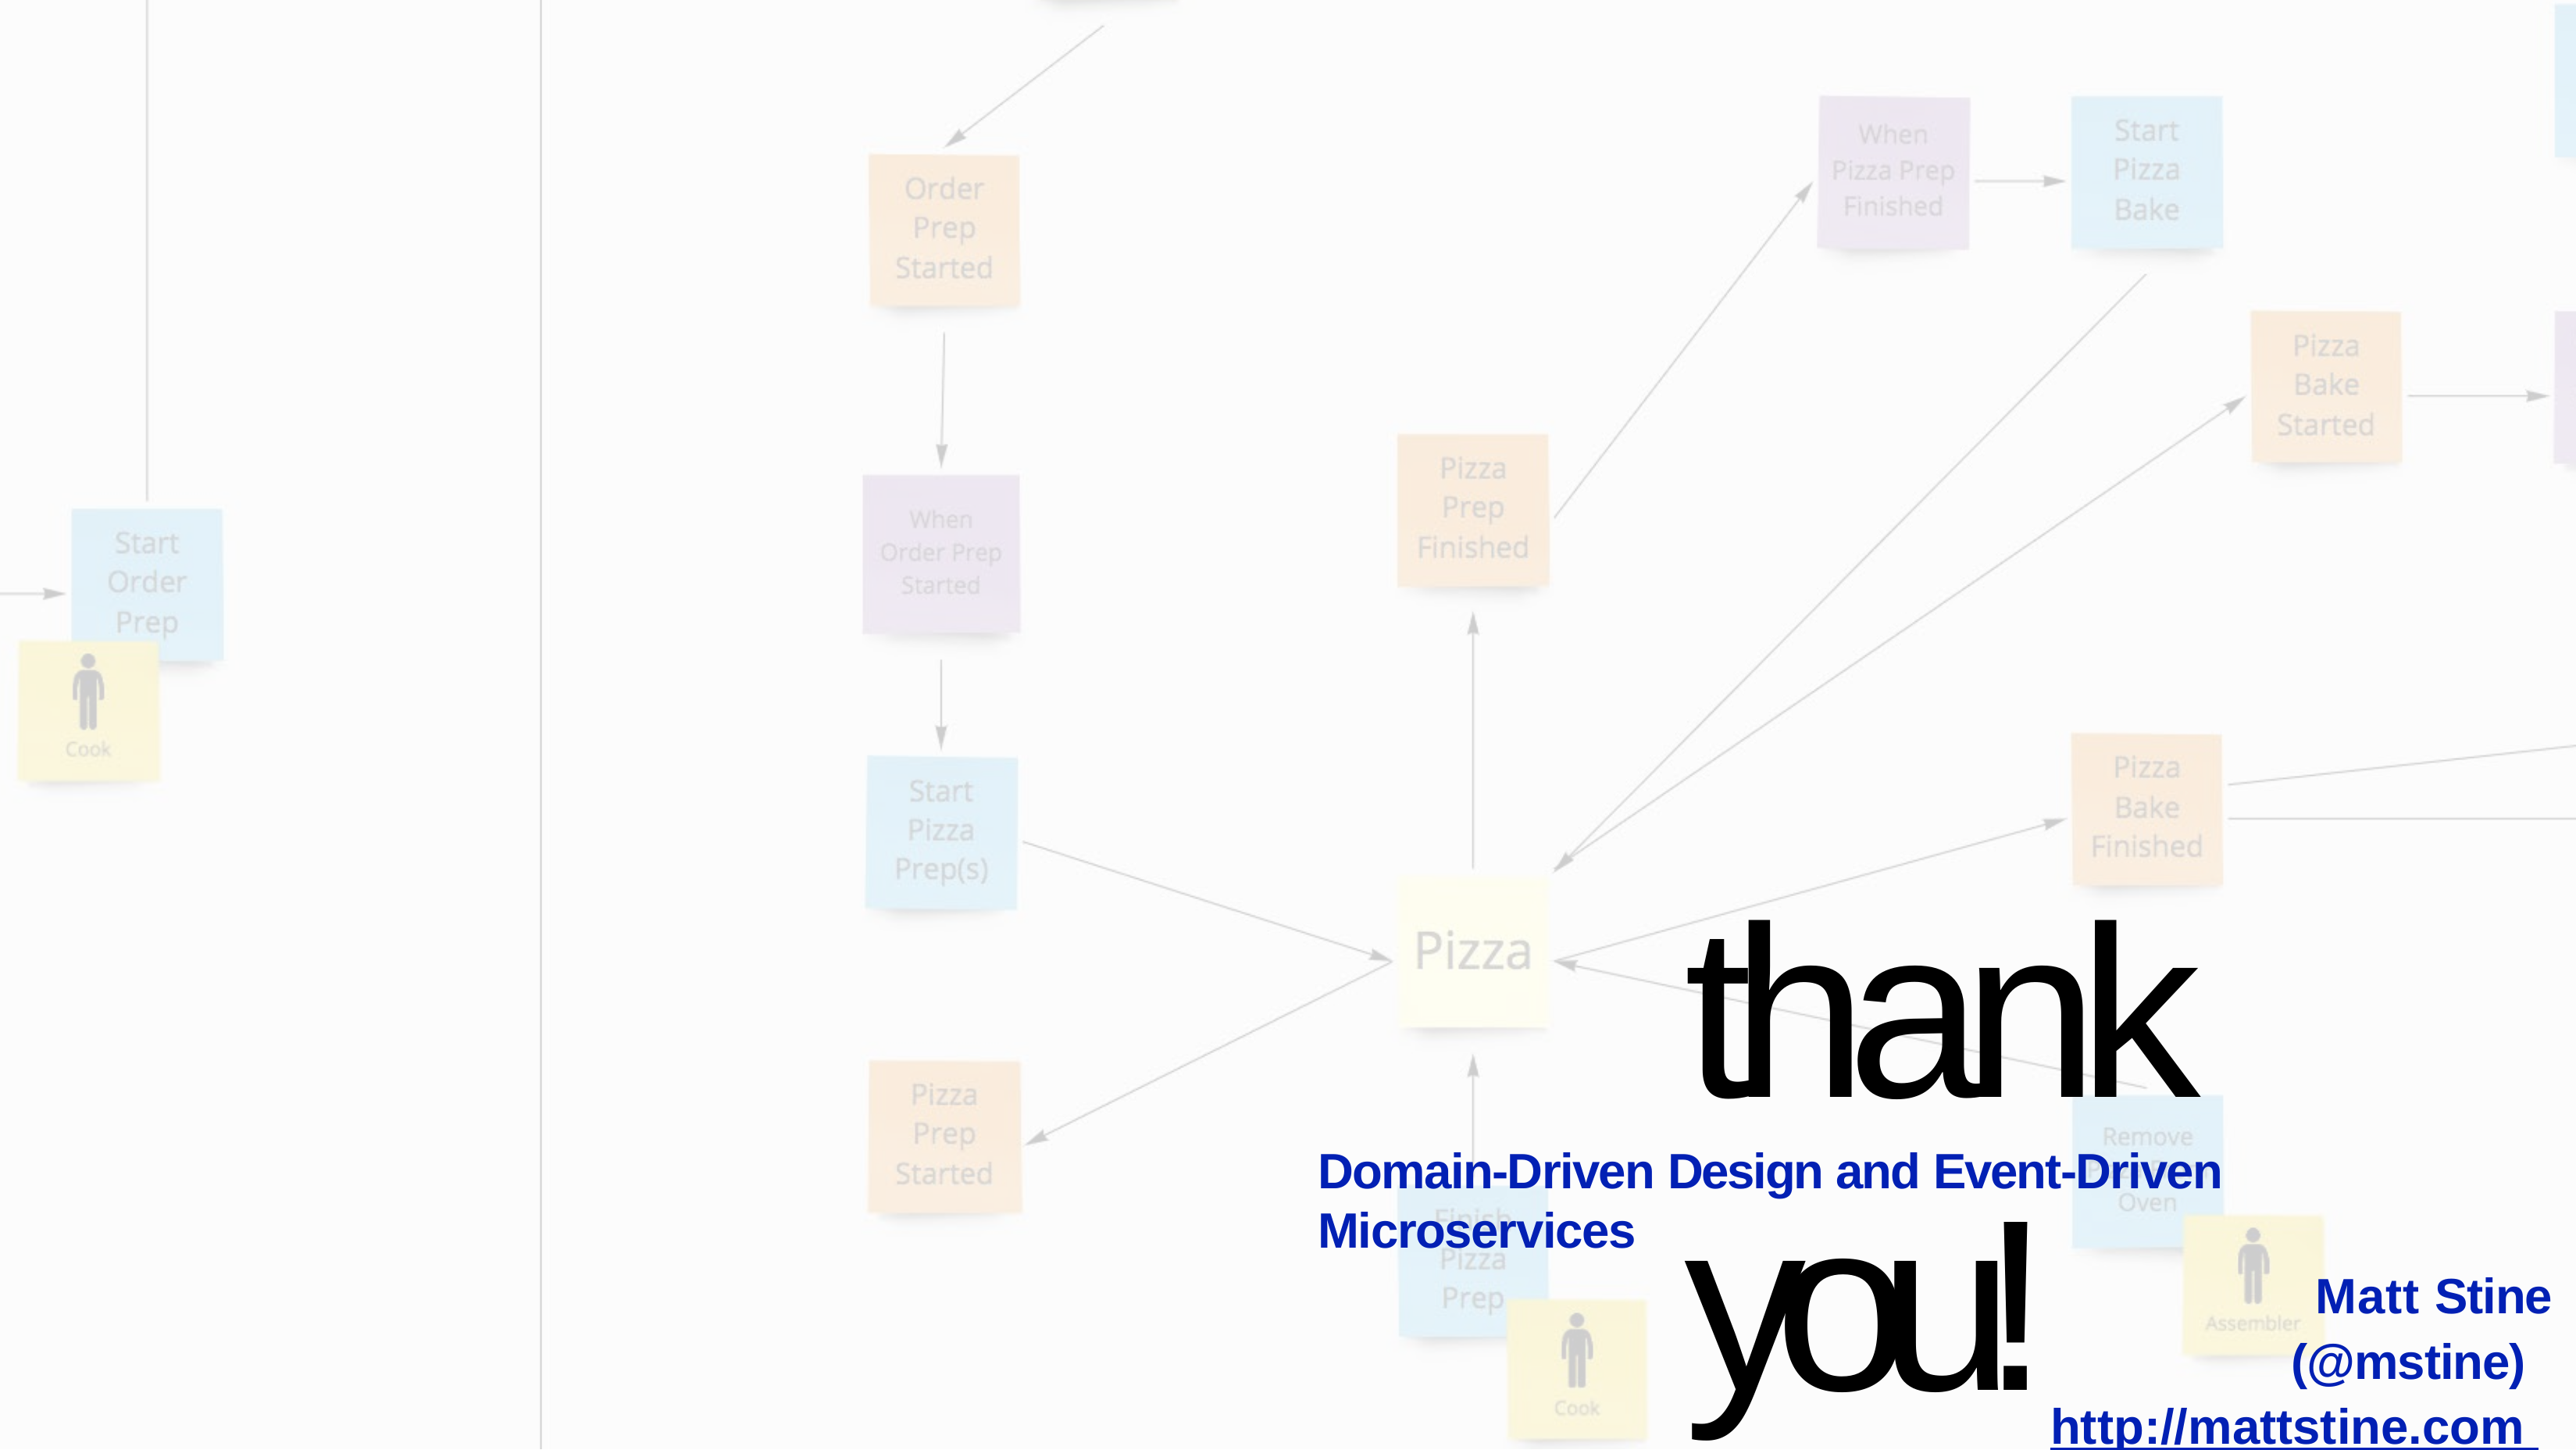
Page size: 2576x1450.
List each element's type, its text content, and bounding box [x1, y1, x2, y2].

text_box thank you! [1682, 851, 2553, 1130]
text_box Domain-Driven Design and Event-Driven Microservices Matt Stine (@mstine) http://mattstine.com matt.stine@gmail.com [1316, 1130, 2553, 1450]
picture [0, 0, 2576, 1449]
